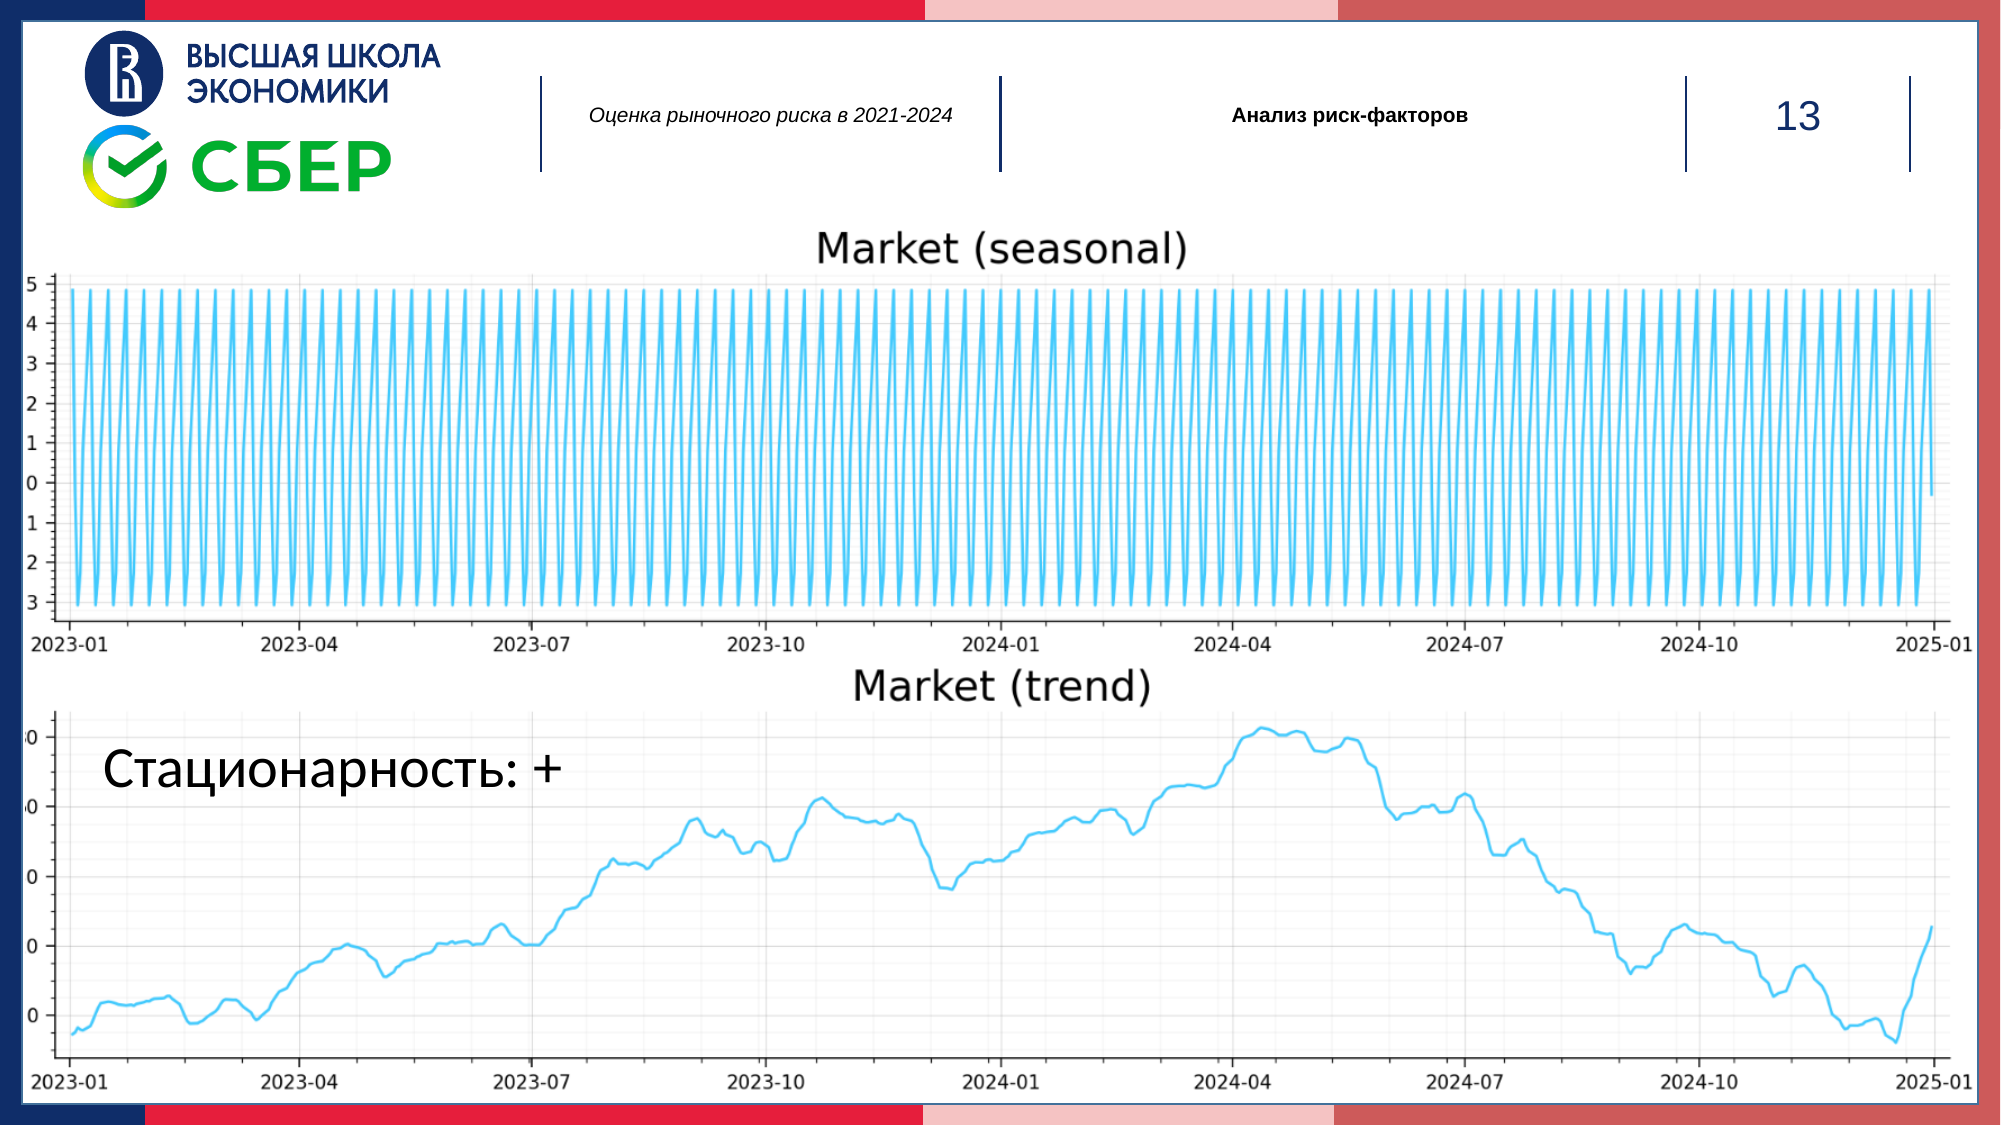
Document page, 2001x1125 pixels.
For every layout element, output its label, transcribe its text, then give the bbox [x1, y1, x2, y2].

text_box Оценка рыночного риска в 2021-2024 [571, 93, 971, 134]
text_box Анализ риск-факторов [1034, 94, 1666, 135]
picture [74, 116, 399, 216]
picture [25, 223, 1976, 1102]
text_box ‹#› [1742, 81, 1854, 147]
